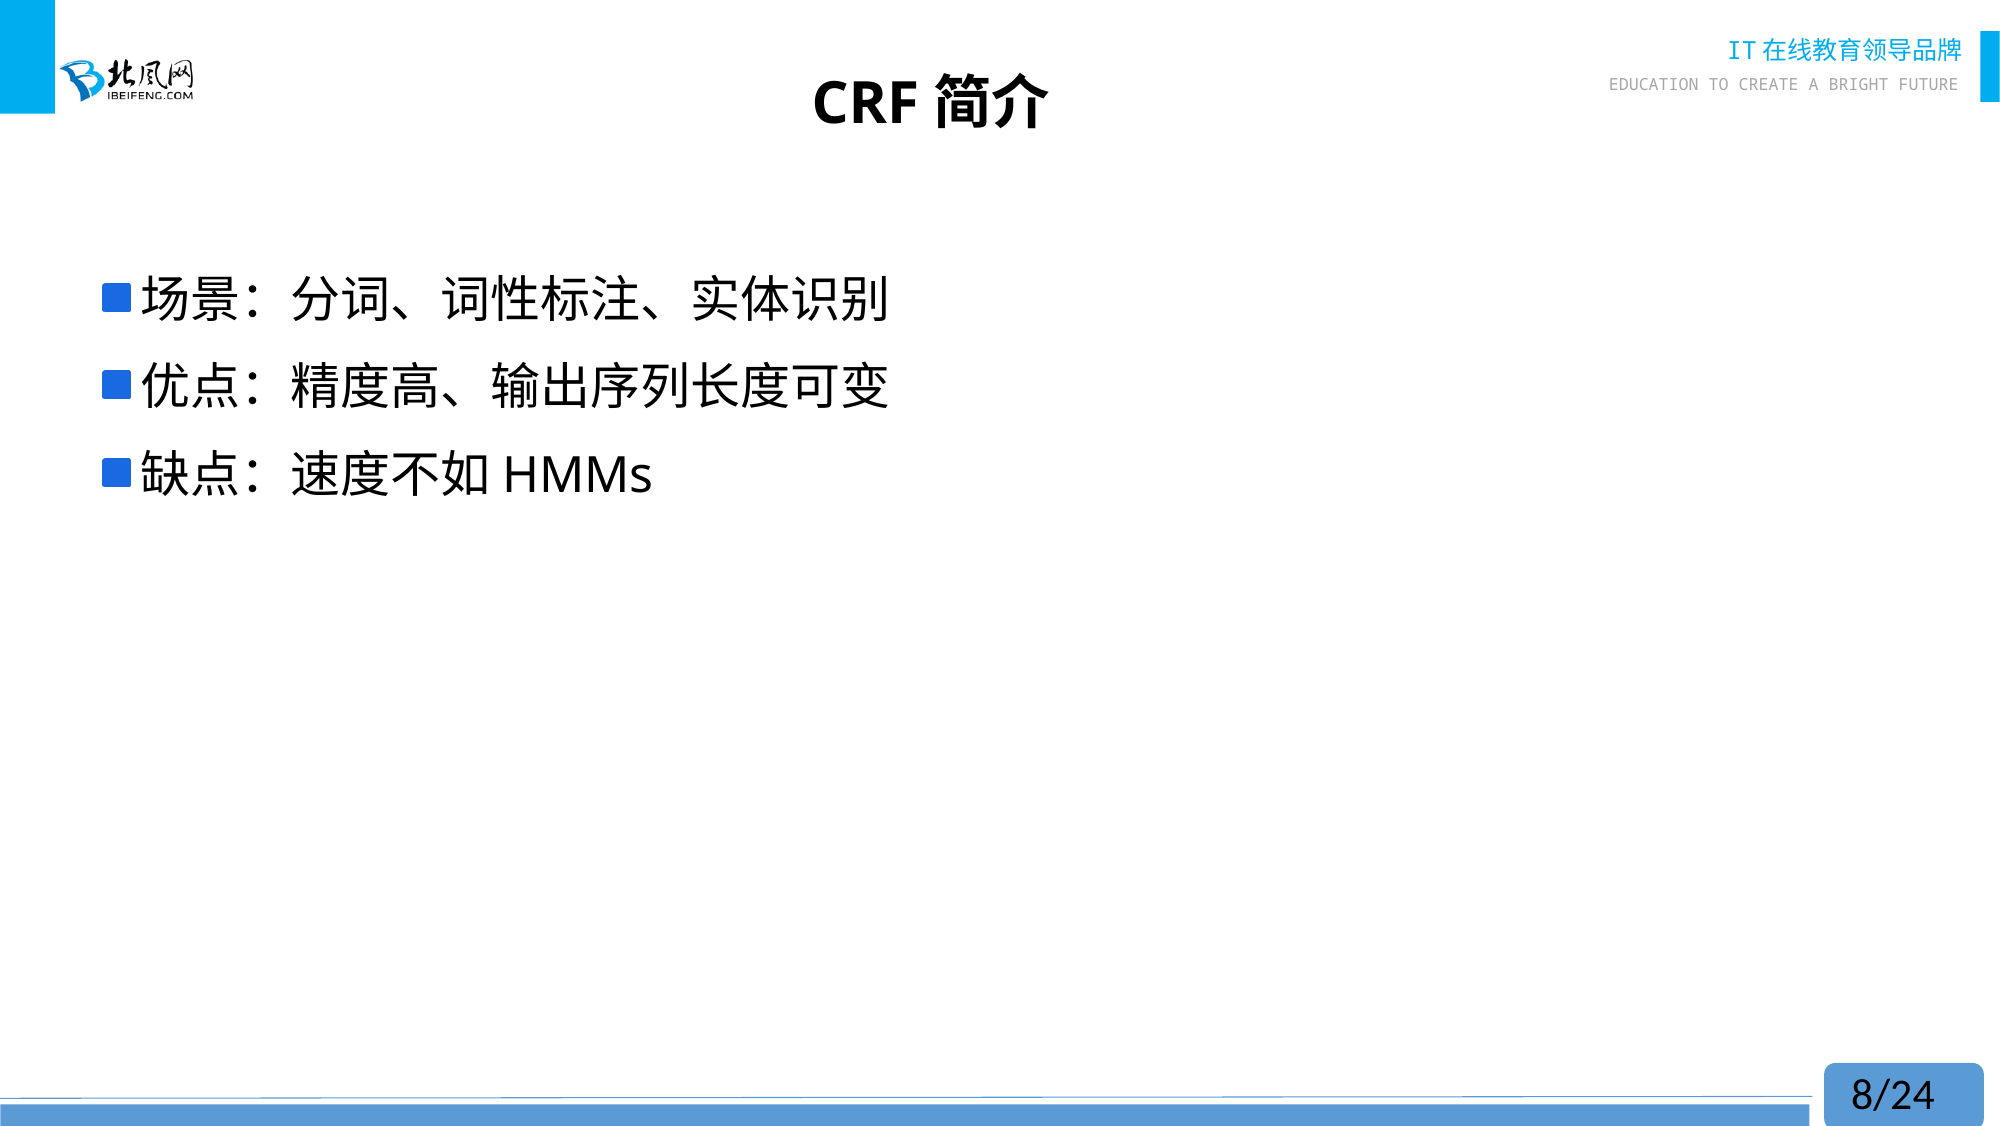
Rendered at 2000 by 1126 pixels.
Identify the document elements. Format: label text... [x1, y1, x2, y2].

picture [102, 370, 131, 399]
title CRF简介 [255, 42, 1606, 167]
list 场景：分词、词性标注、实体识别 优点：精度高、输出序列长度可变 缺点：速度不如HMMs [87, 252, 1922, 1028]
picture [102, 458, 131, 487]
picture [102, 283, 131, 312]
picture [56, 54, 198, 103]
